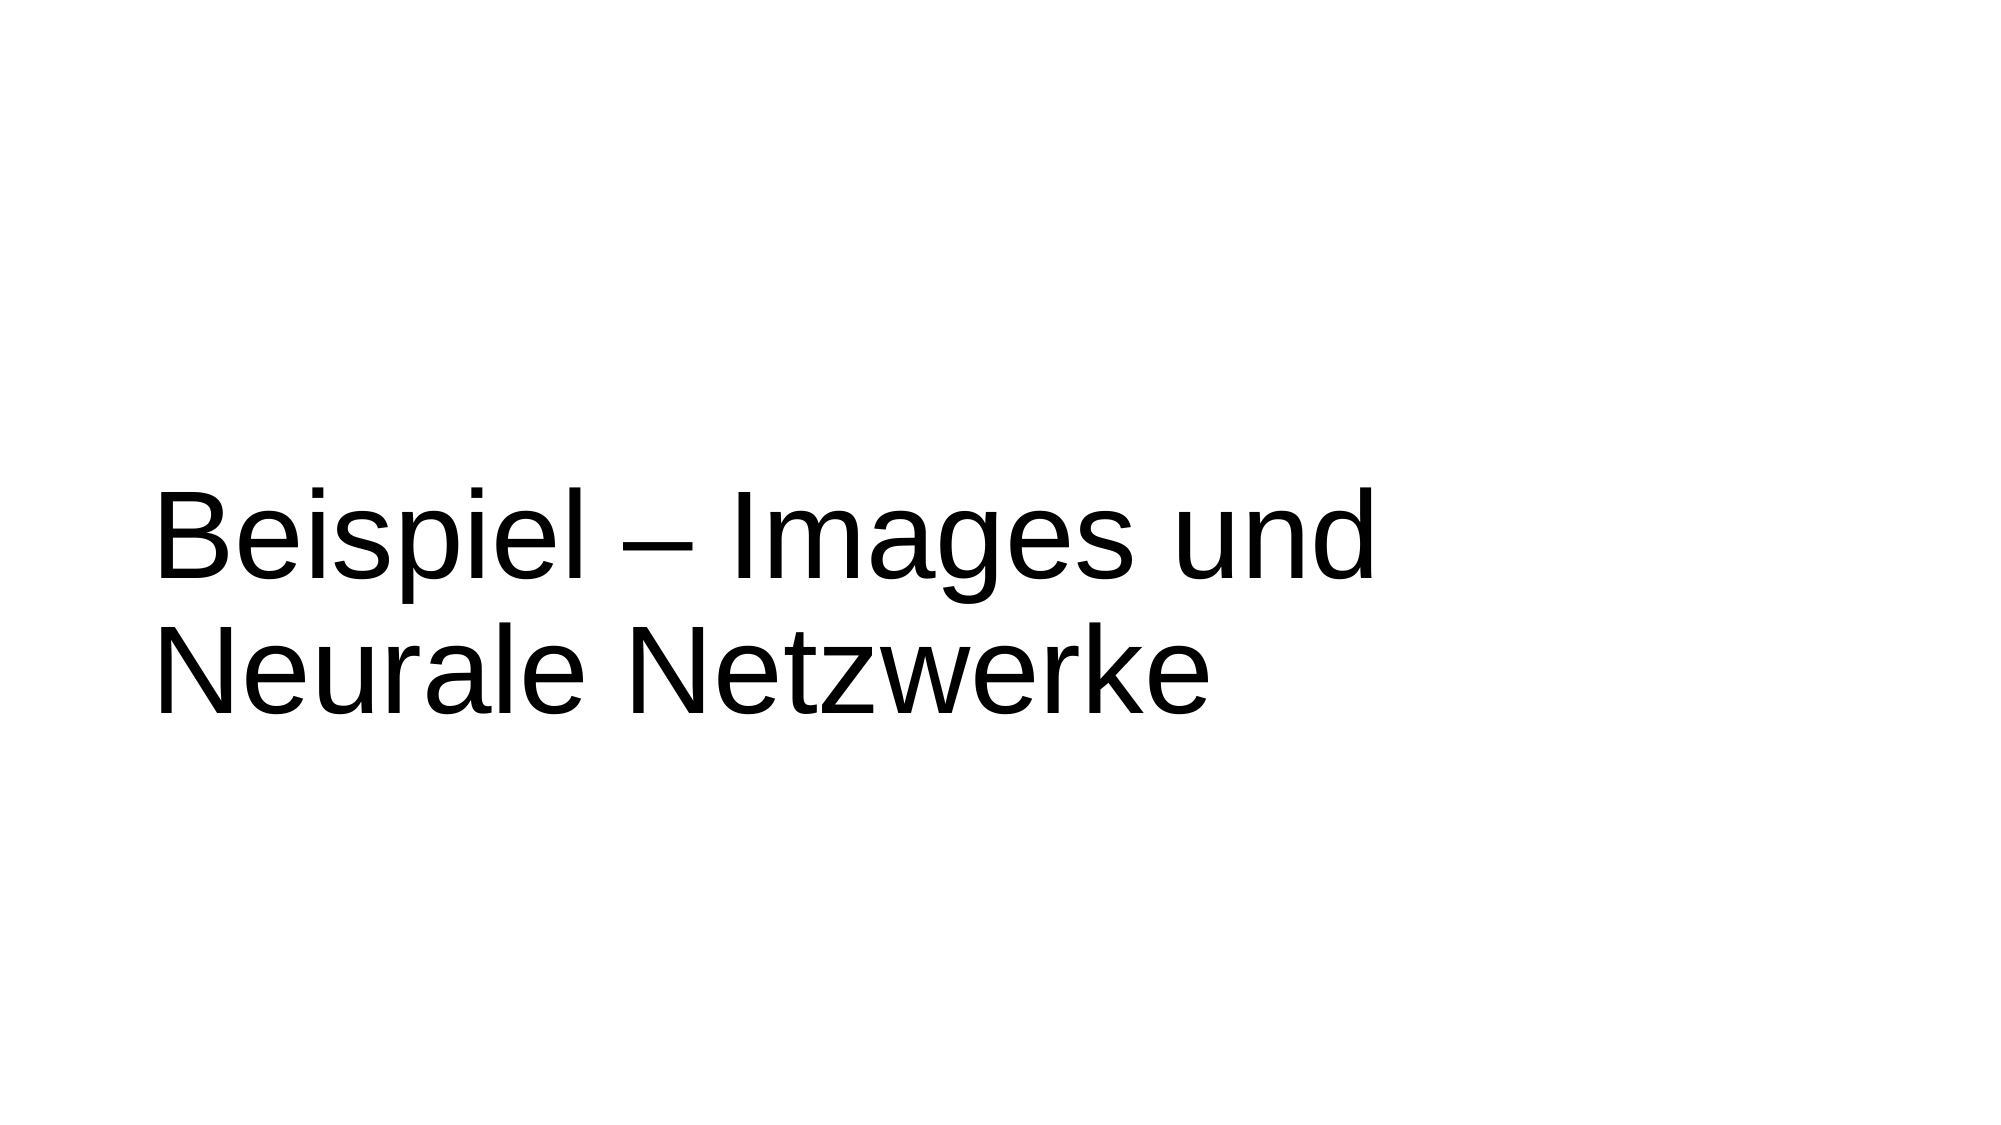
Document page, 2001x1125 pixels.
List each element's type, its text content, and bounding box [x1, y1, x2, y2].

title Beispiel – Images und Neurale Netzwerke [136, 280, 1862, 749]
